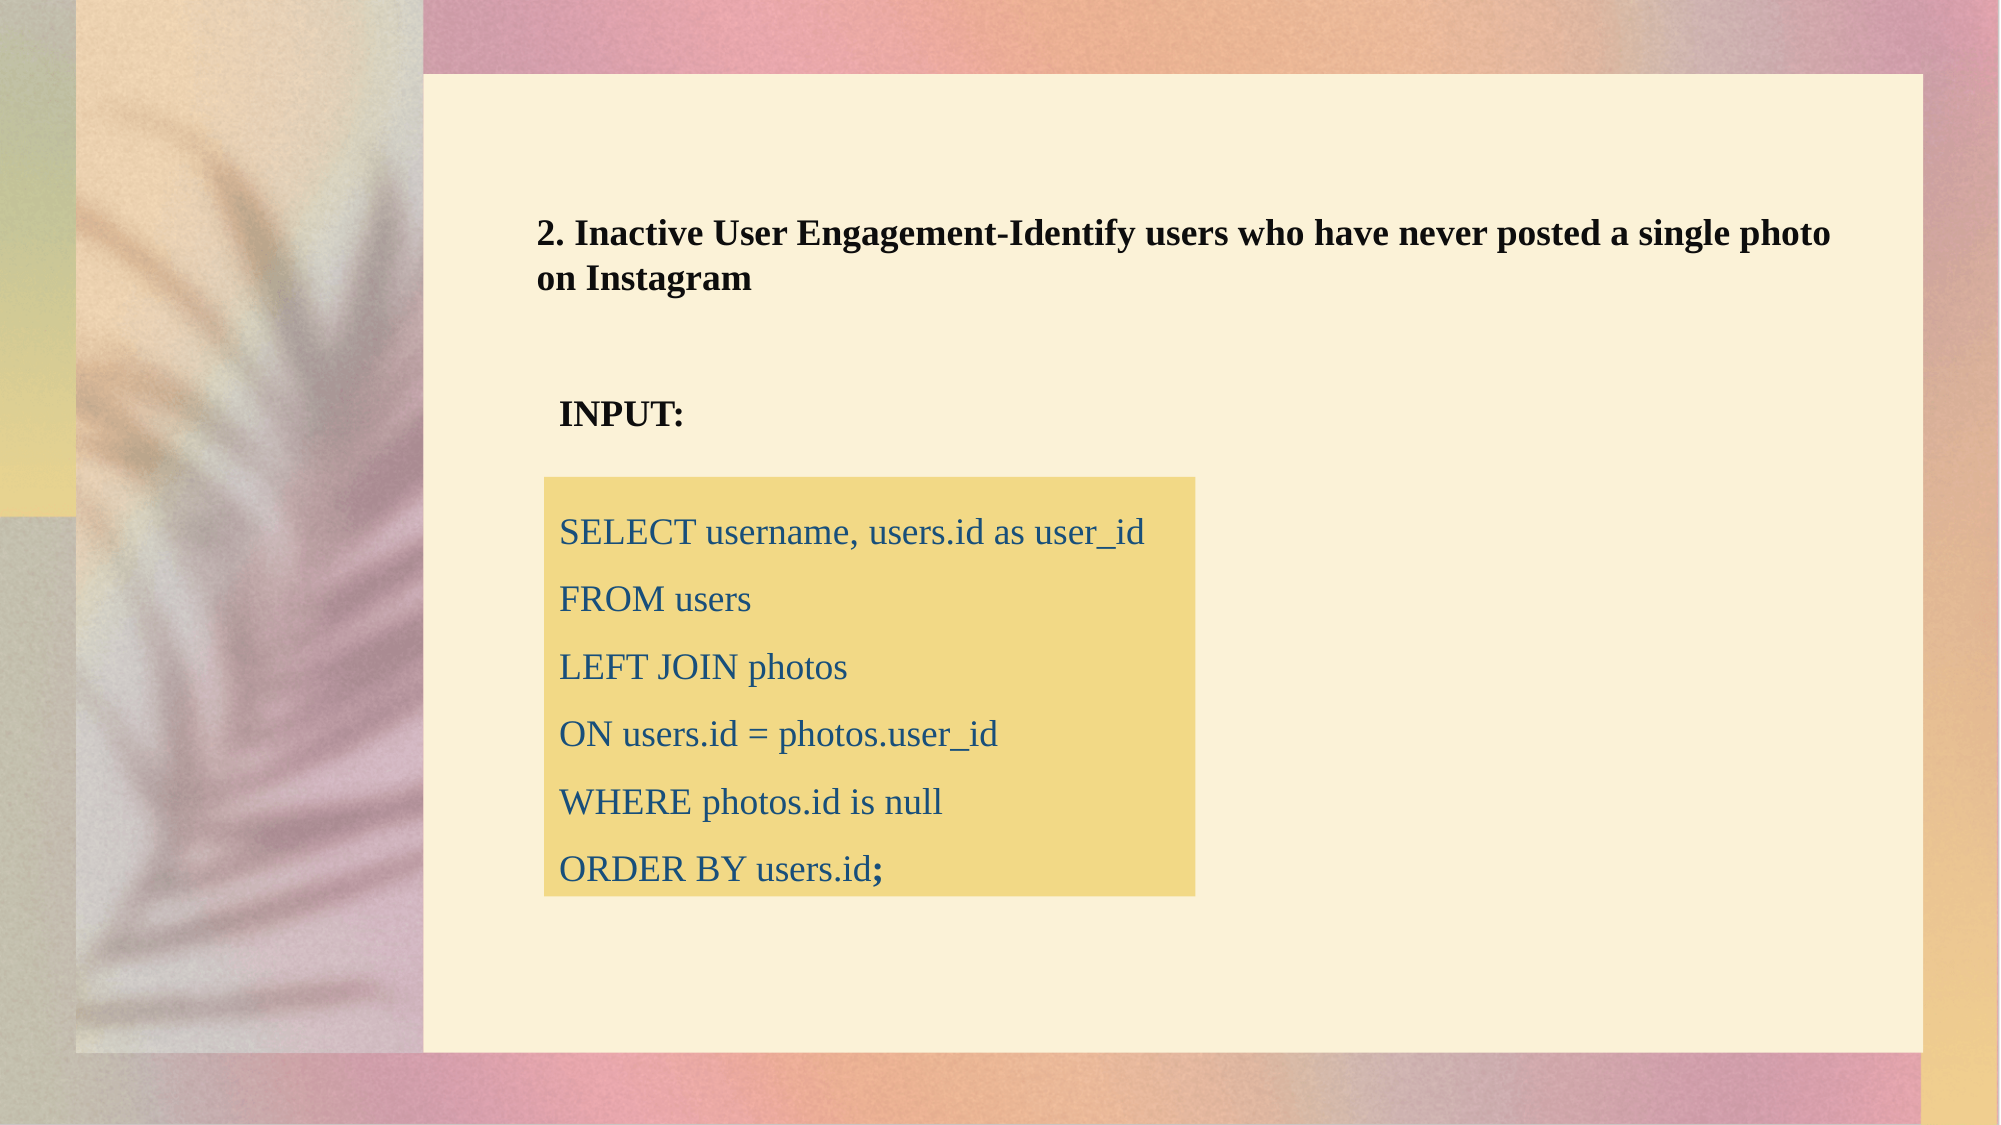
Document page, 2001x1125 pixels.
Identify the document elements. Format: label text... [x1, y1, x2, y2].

text_box 2. Inactive User Engagement-Identify users who have never posted a single photo on Instagram [521, 200, 1874, 306]
picture [0, 0, 2000, 1125]
title select username, users.id as user_id from users left join photos on users.id = photos.user_id where photos.id is null order by users.id; [544, 476, 1196, 897]
text_box INPUT: [544, 381, 789, 442]
